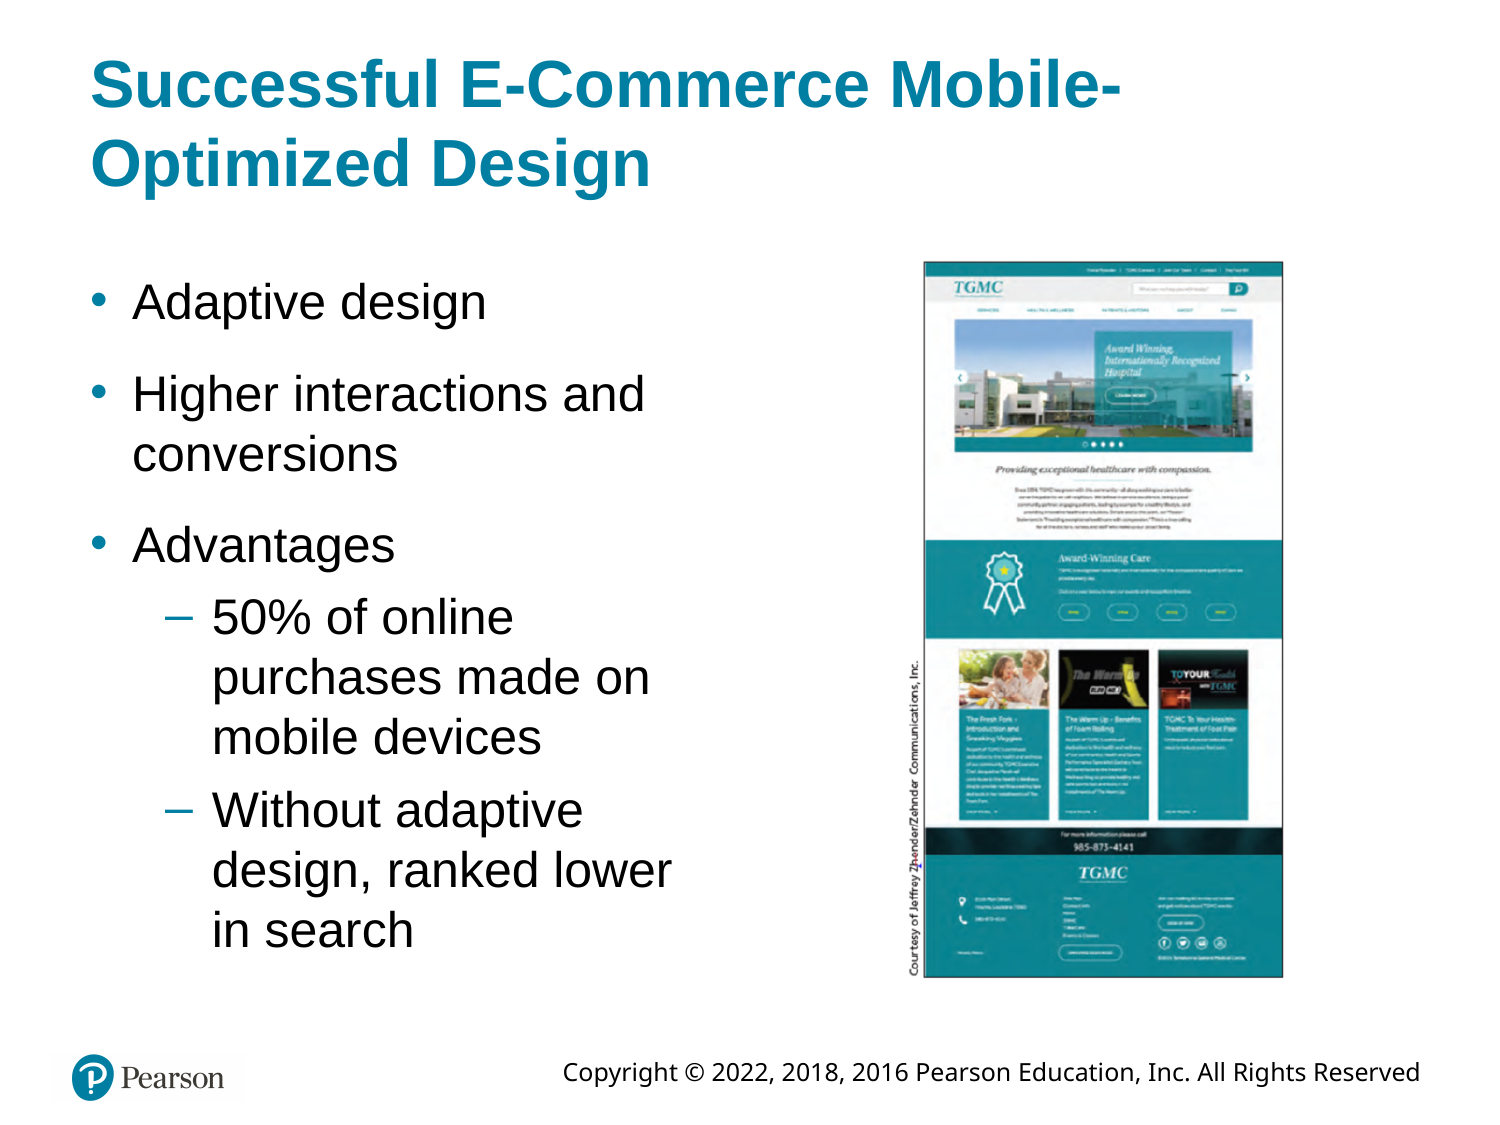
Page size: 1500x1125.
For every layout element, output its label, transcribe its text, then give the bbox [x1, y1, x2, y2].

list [902, 254, 1293, 984]
list Adaptive design Higher interactions and conversions Advantages 50% of online purchases made on mobile devices Without adaptive design, ranked lower in search [75, 254, 730, 983]
title Successful E-Commerce Mobile-Optimized Design [75, 35, 1425, 216]
picture [51, 1053, 245, 1102]
